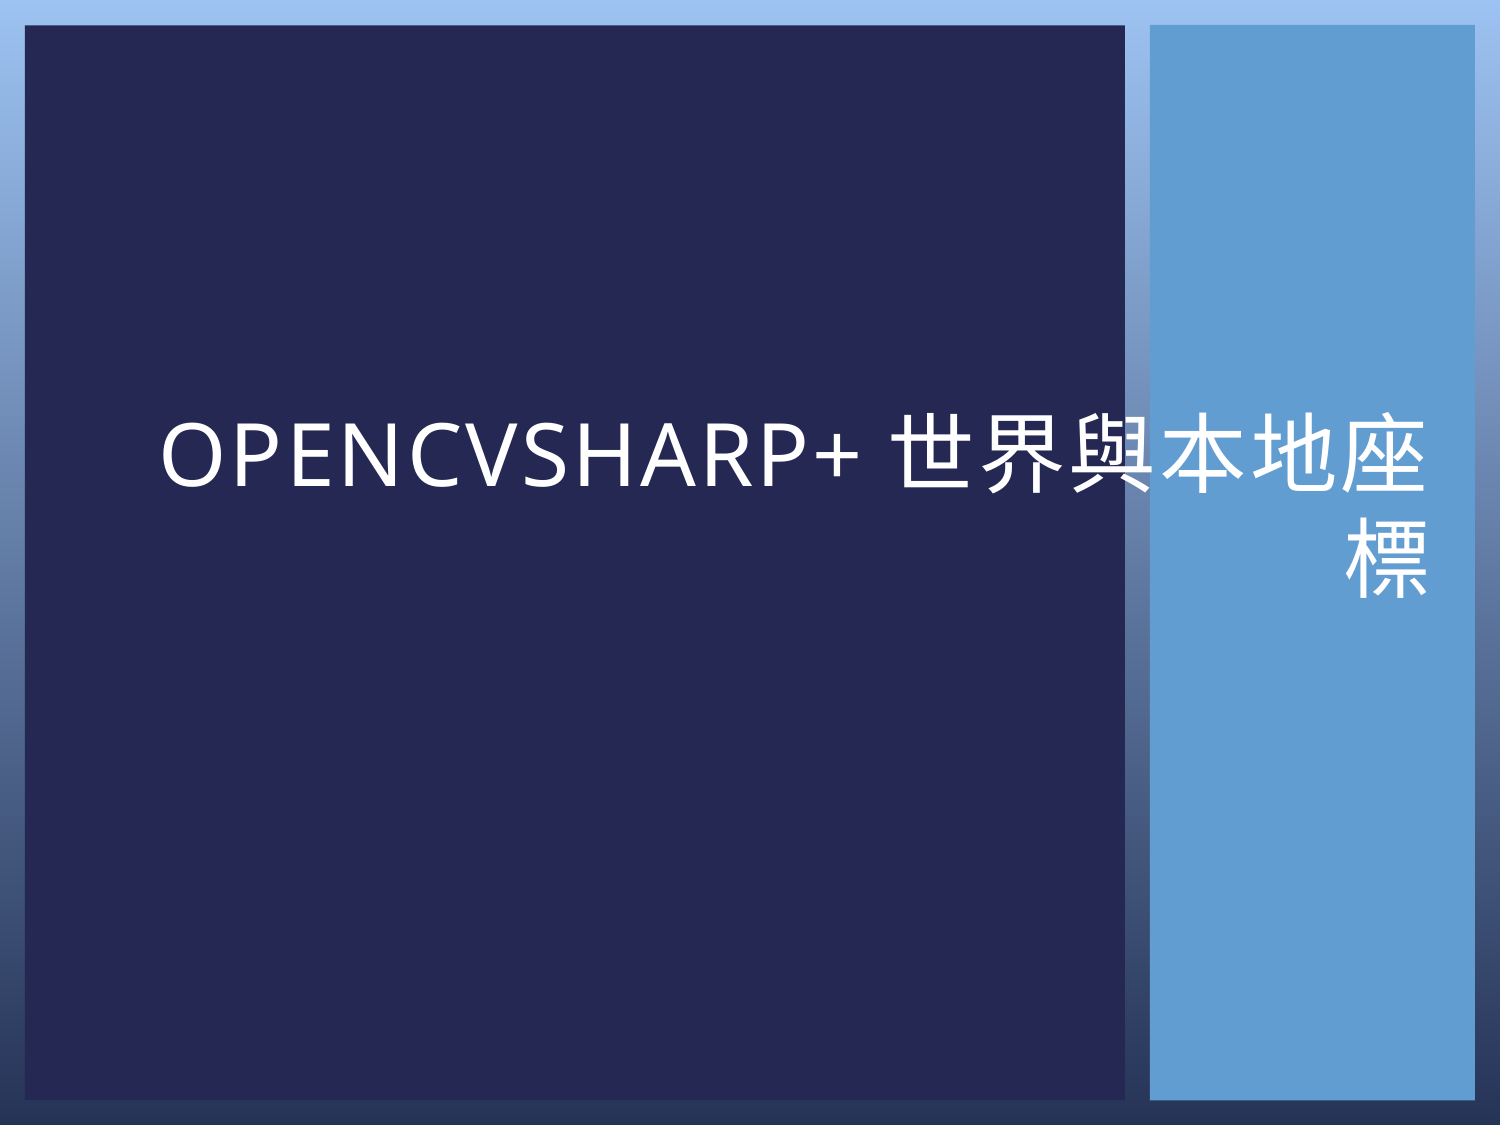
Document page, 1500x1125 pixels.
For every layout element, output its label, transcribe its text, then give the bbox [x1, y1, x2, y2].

title OpenCVSharp+世界與本地座標 [100, 338, 1447, 670]
